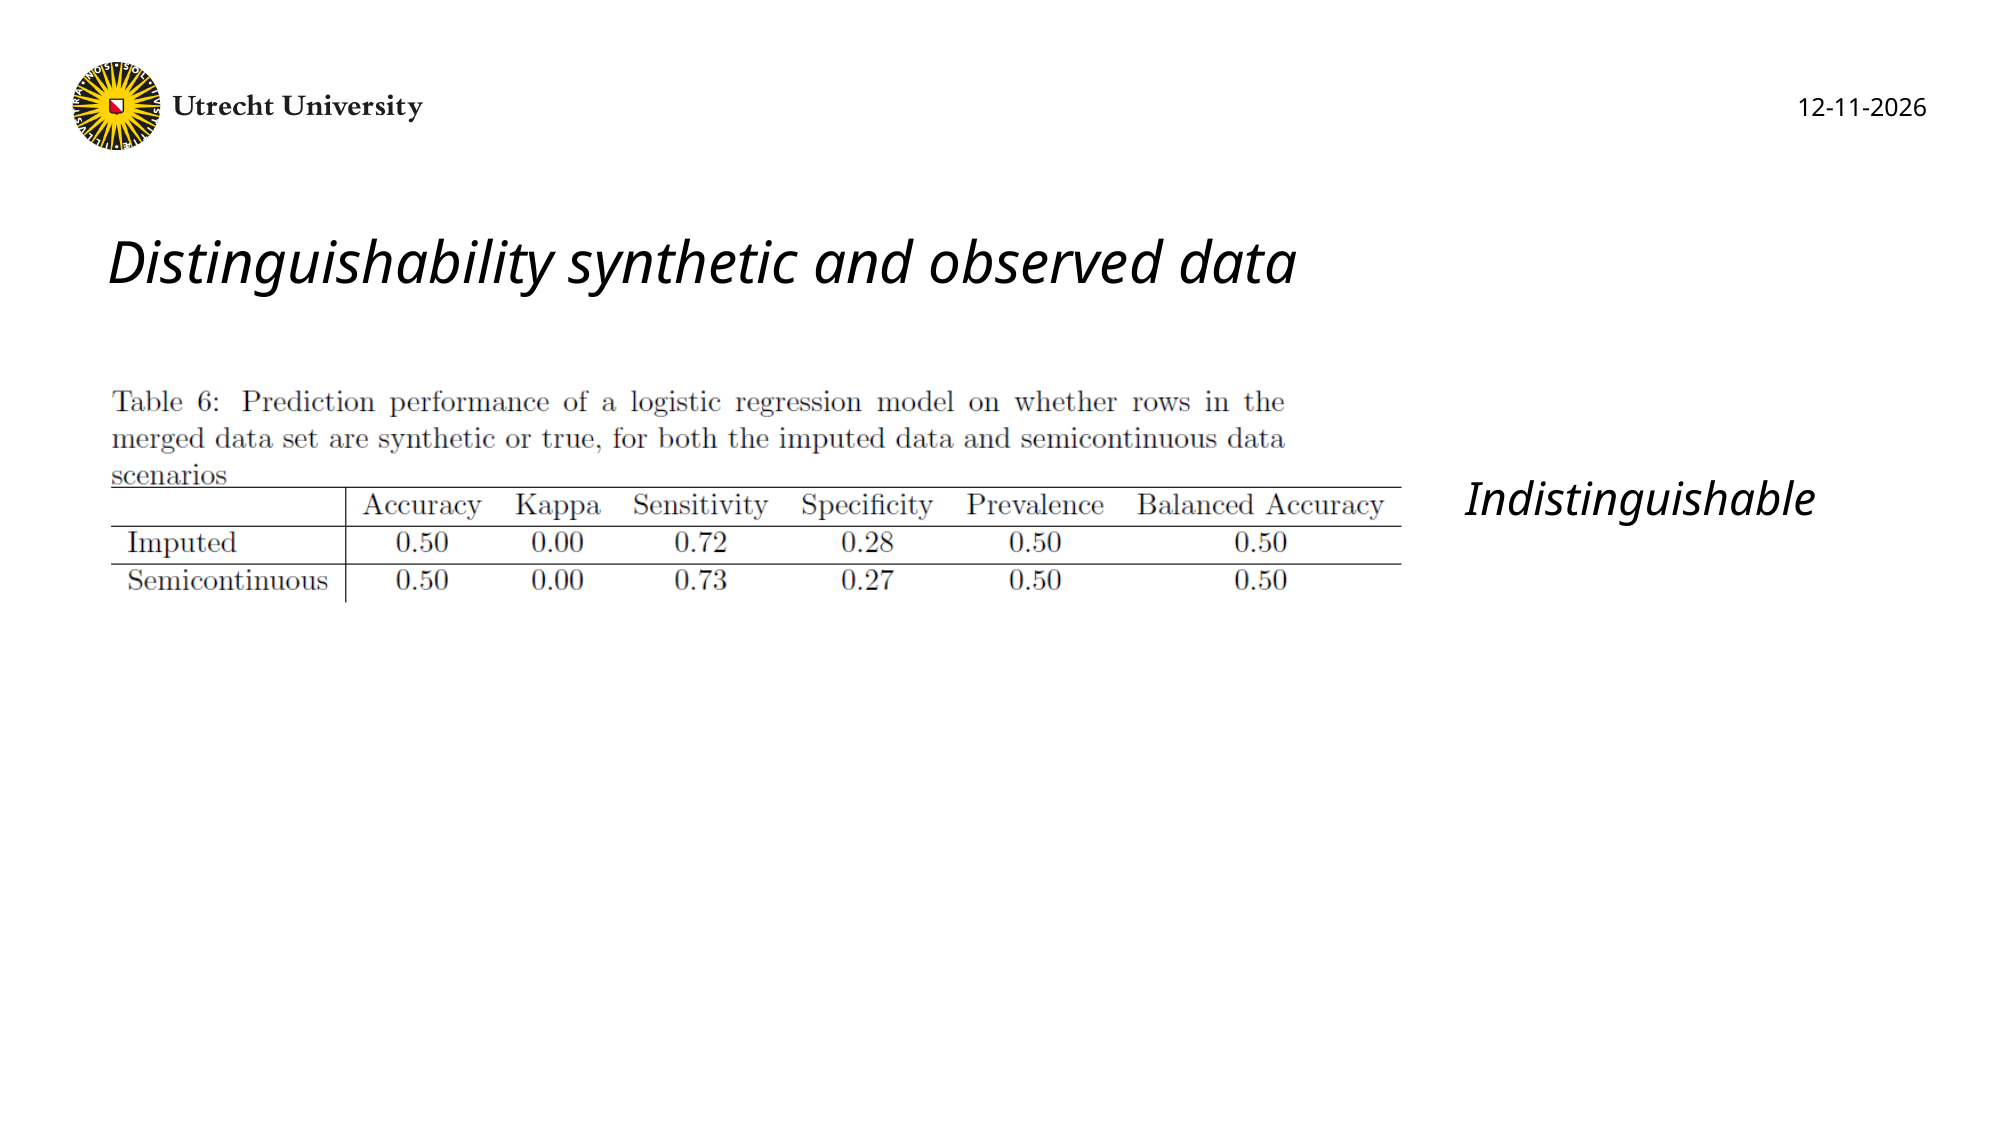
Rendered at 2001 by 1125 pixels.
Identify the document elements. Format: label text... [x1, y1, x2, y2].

title Indistinguishable [1450, 352, 1922, 847]
picture [102, 377, 1430, 614]
text_box Distinguishability synthetic and observed data [92, 168, 1596, 353]
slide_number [1635, 84, 1943, 120]
picture [0, 0, 526, 208]
